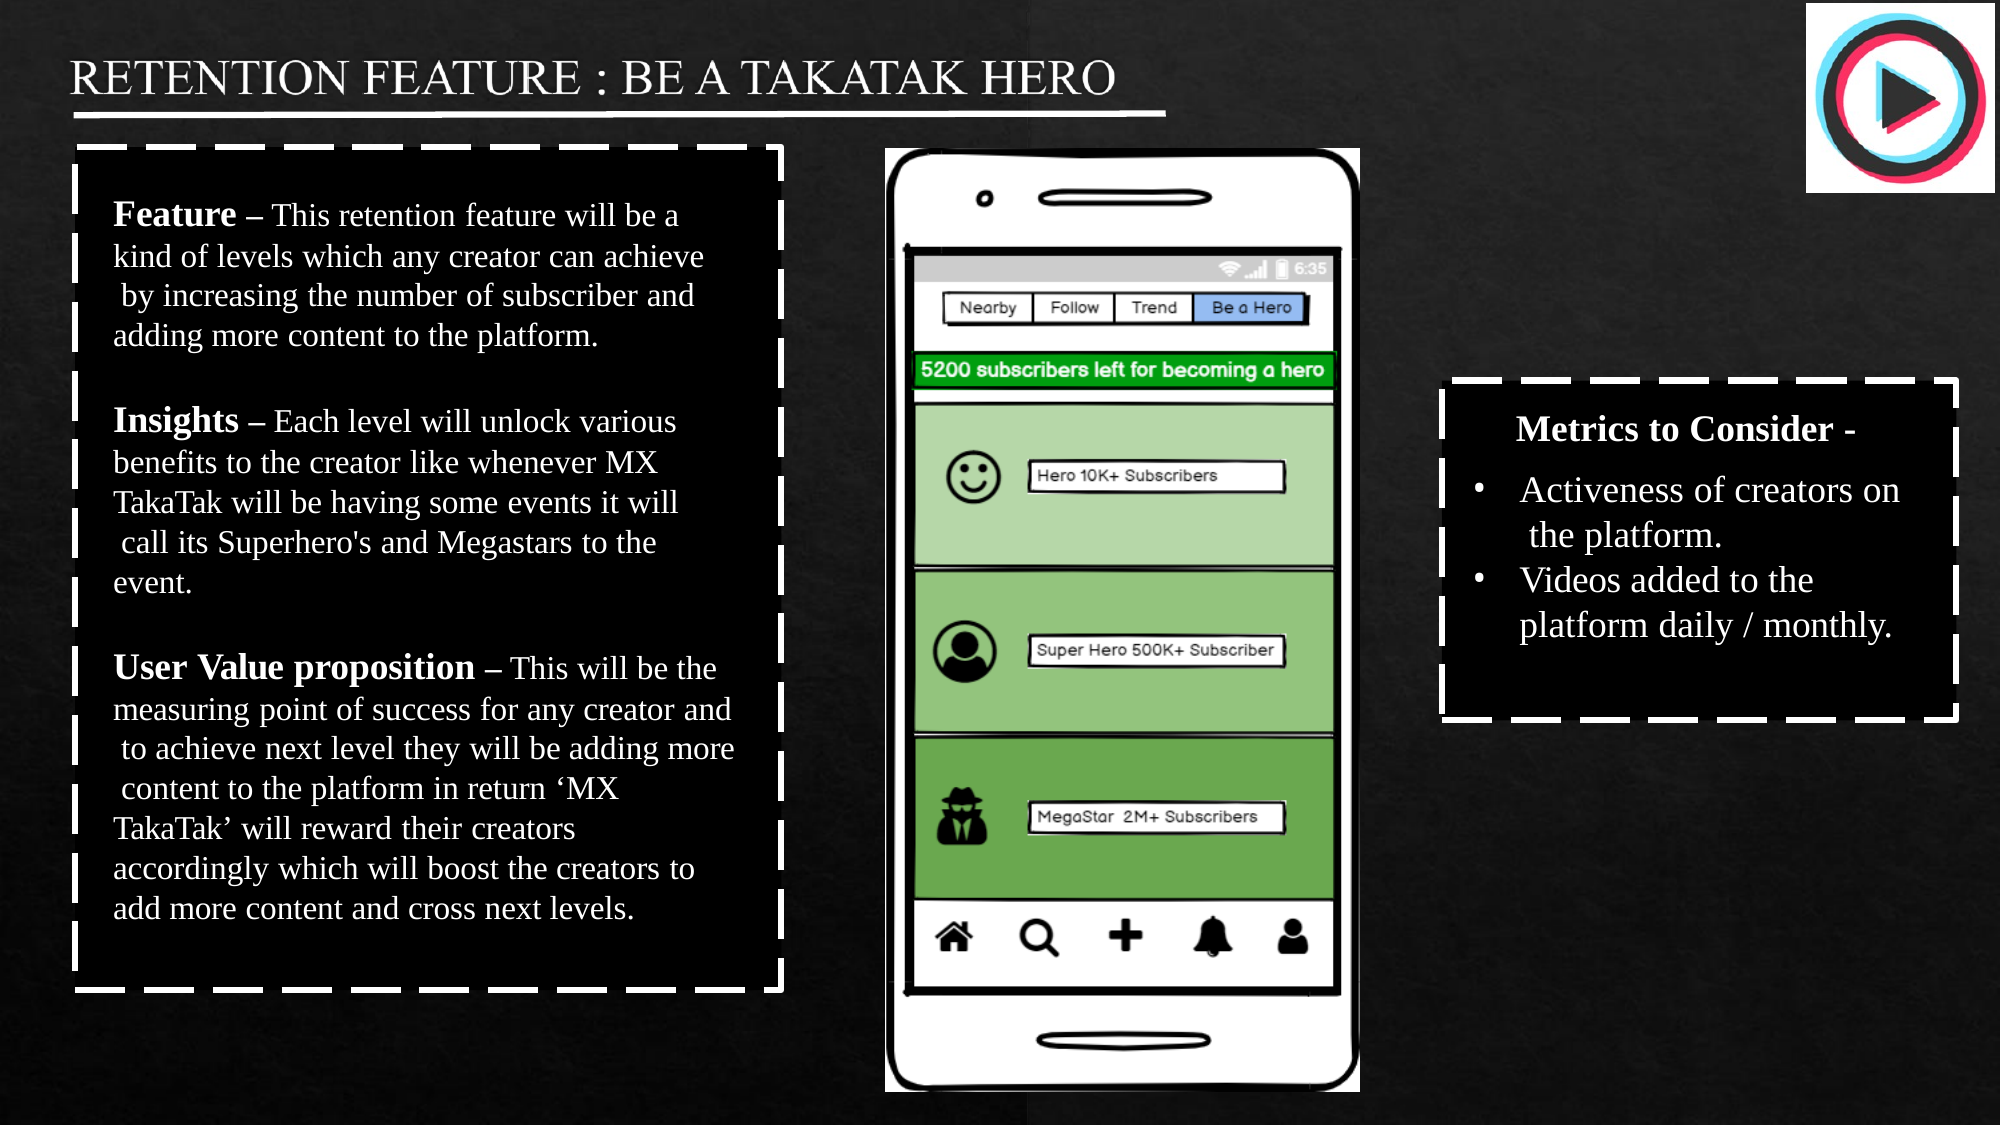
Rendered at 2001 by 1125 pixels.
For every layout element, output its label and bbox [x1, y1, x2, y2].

text_box [0, 0, 2000, 1125]
text_box [884, 148, 1960, 1092]
